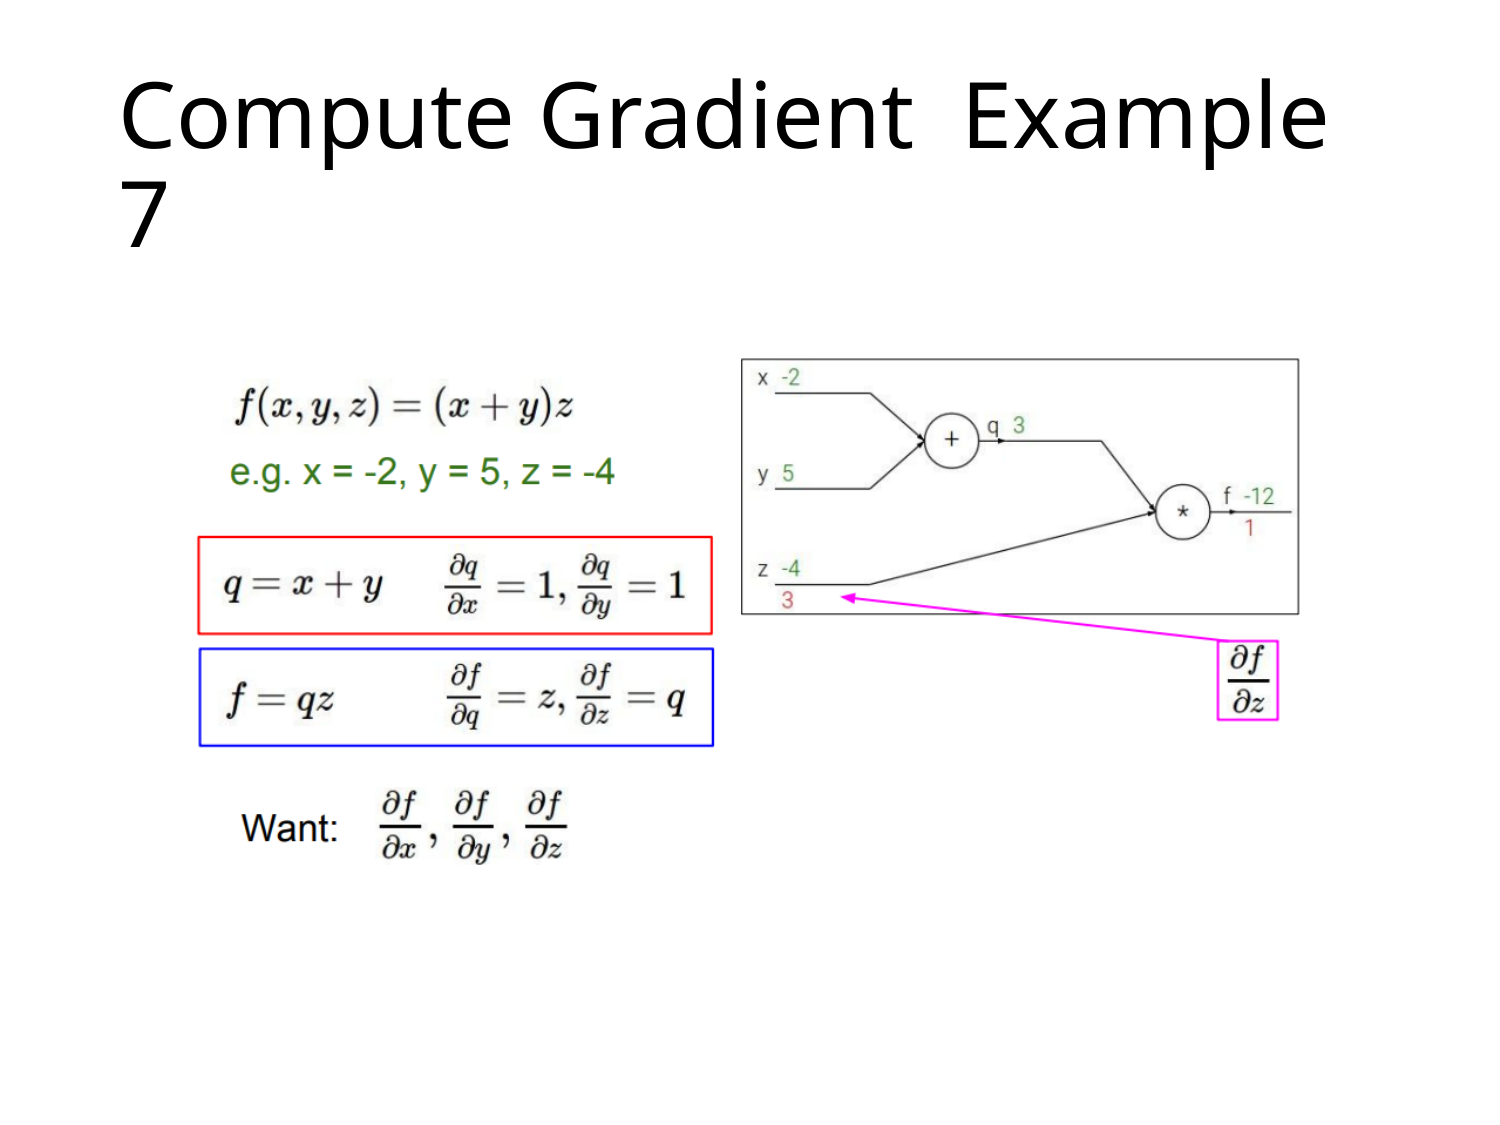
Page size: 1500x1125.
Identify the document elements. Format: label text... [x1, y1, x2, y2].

picture [190, 348, 1310, 880]
title Compute Gradient Example 7 [103, 59, 1397, 278]
